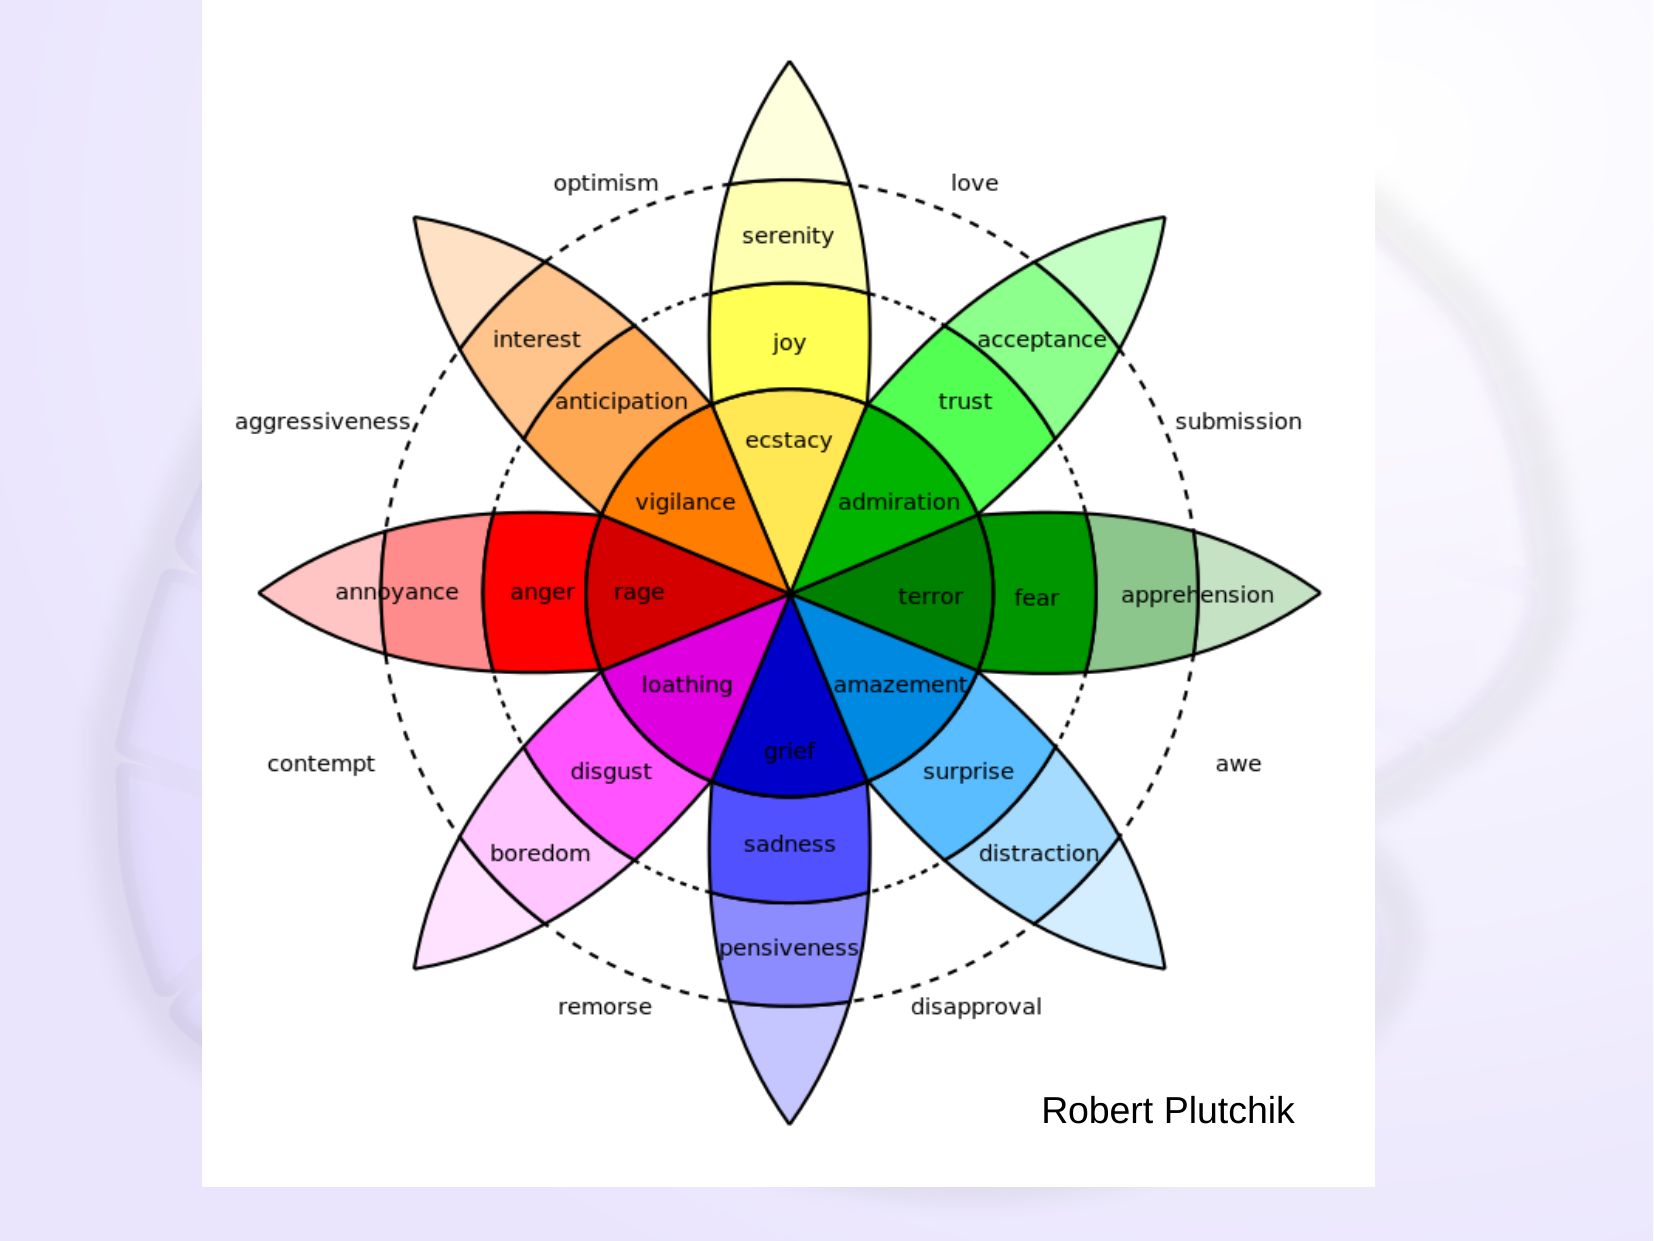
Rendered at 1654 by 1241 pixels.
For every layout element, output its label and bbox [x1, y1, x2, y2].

picture [0, 0, 1654, 1241]
list [201, 0, 1375, 1188]
